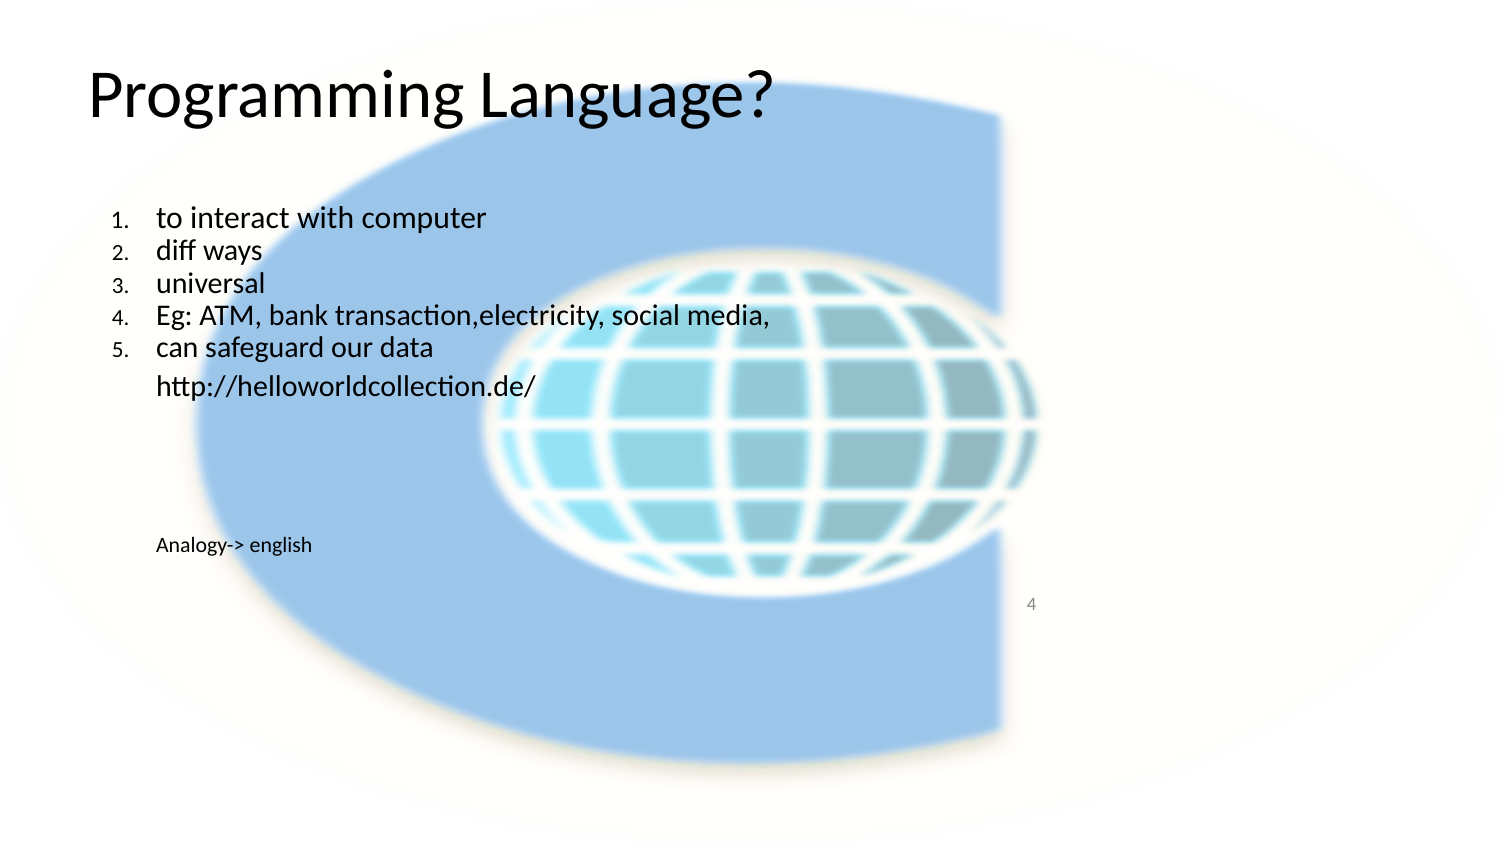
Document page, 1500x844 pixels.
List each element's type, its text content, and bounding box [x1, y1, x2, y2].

title Programming Language? [77, 33, 1048, 157]
list to interact with computer diff ways universal Eg: ATM, bank transaction,electricity, social media, can safeguard our data http://helloworldcollection.de/ Analogy-> english [77, 168, 1048, 570]
slide_number ‹#› [794, 586, 1048, 621]
